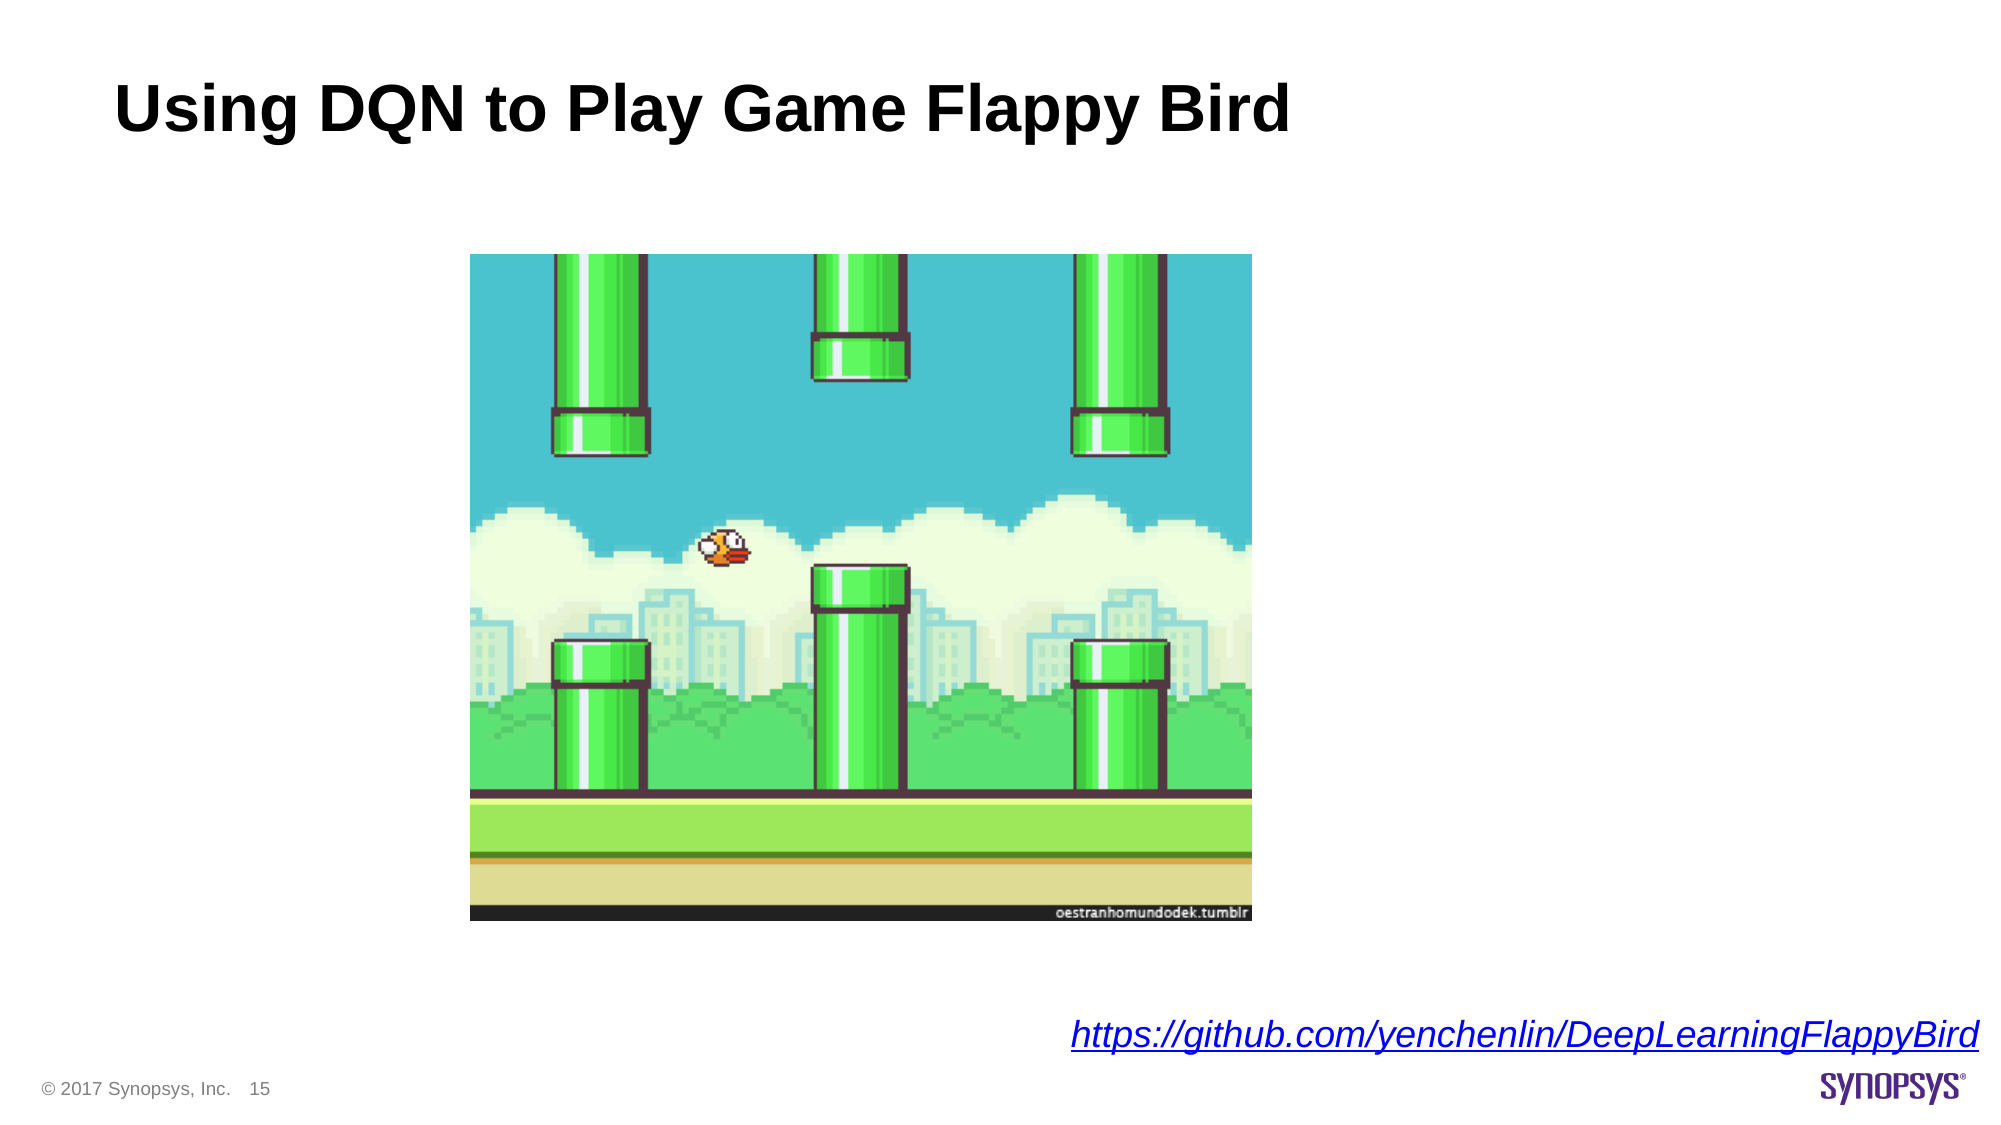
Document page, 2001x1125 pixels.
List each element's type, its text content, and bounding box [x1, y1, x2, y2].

text_box https://github.com/yenchenlin/DeepLearningFlappyBird [1056, 1002, 1995, 1108]
picture [469, 254, 1252, 921]
title Using DQN to Play Game Flappy Bird [99, 11, 2000, 199]
